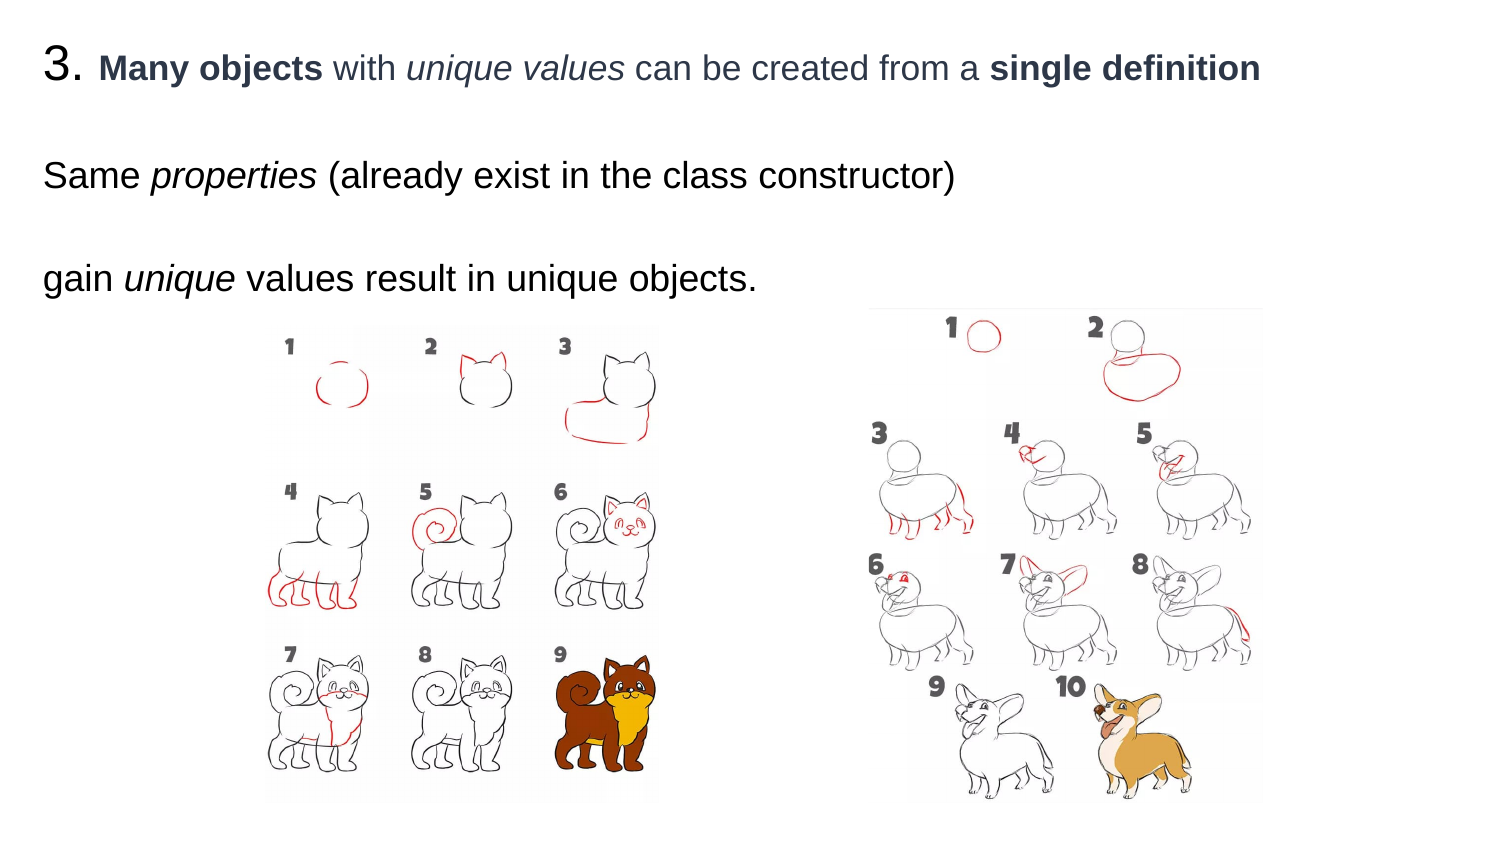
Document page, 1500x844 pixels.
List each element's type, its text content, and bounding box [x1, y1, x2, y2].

picture [264, 324, 660, 804]
title 3. Many objects with unique values can be created from a single definition [27, 14, 1426, 109]
picture [868, 307, 1263, 804]
list Same properties (already exist in the class constructor) gain unique values result in unique objects. [27, 129, 1466, 844]
